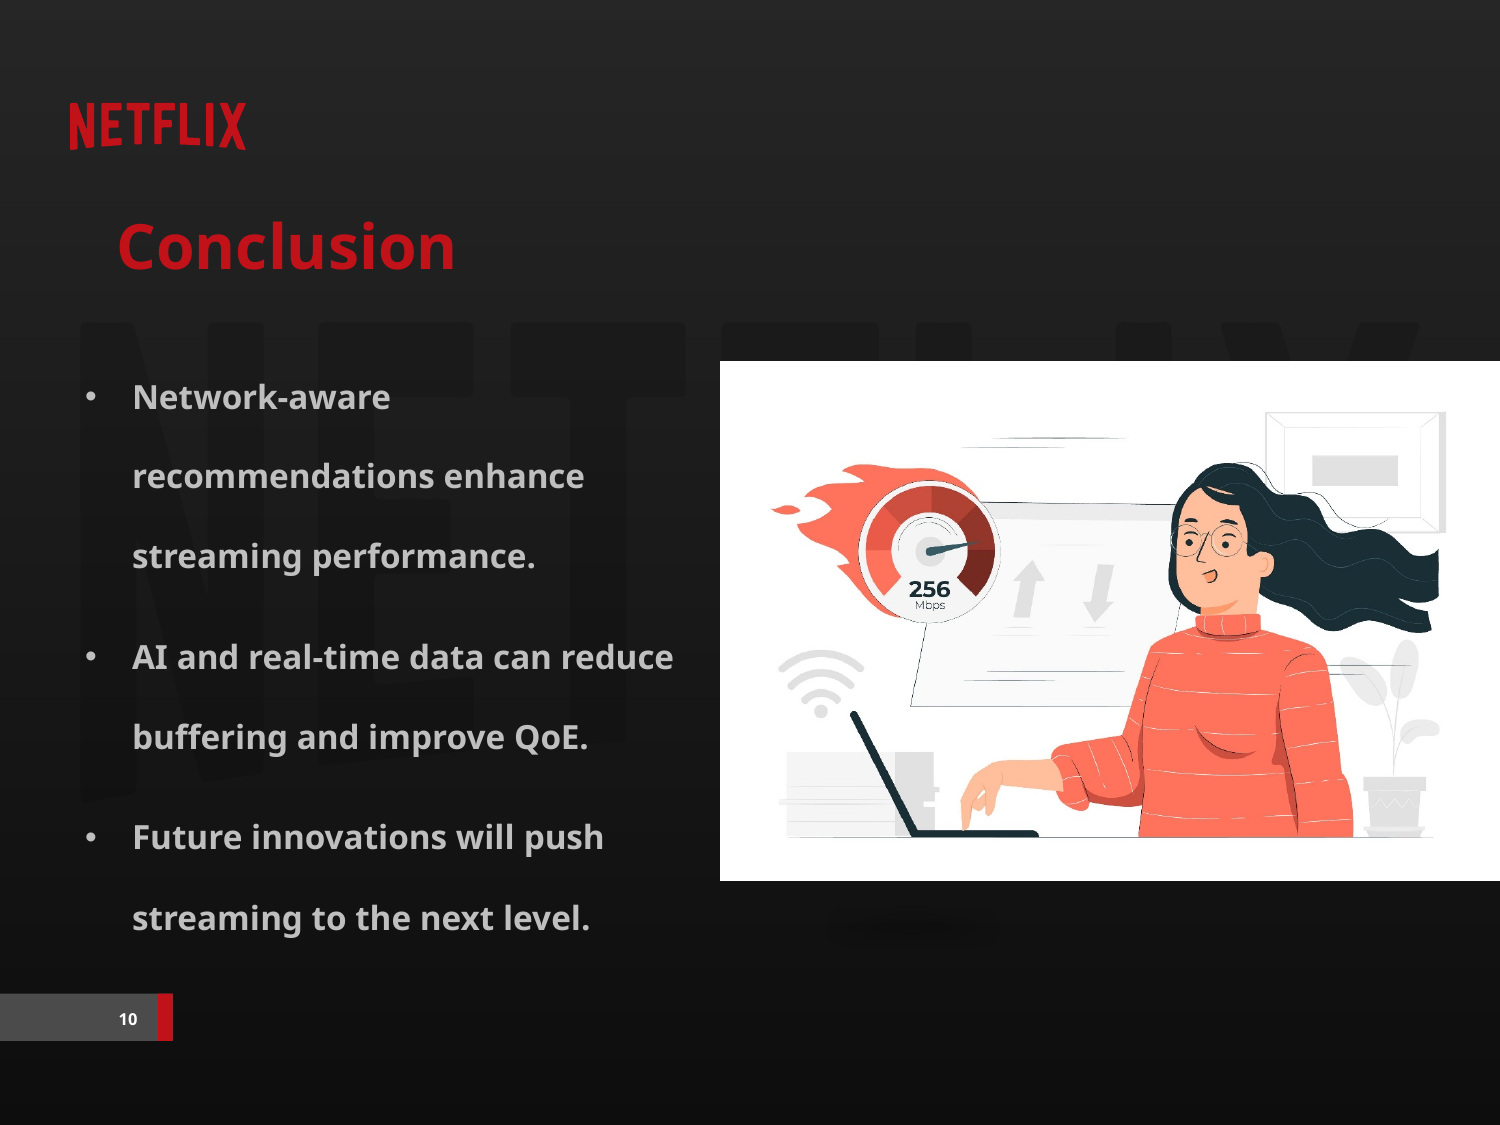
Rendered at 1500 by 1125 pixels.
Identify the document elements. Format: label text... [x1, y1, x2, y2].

list Network-aware recommendations enhance streaming performance. AI and real-time data can reduce buffering and improve QoE. Future innovations will push streaming to the next level. [70, 328, 715, 858]
title Conclusion [101, 195, 749, 305]
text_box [0, 993, 173, 1041]
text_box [70, 102, 246, 151]
picture [720, 361, 1500, 881]
